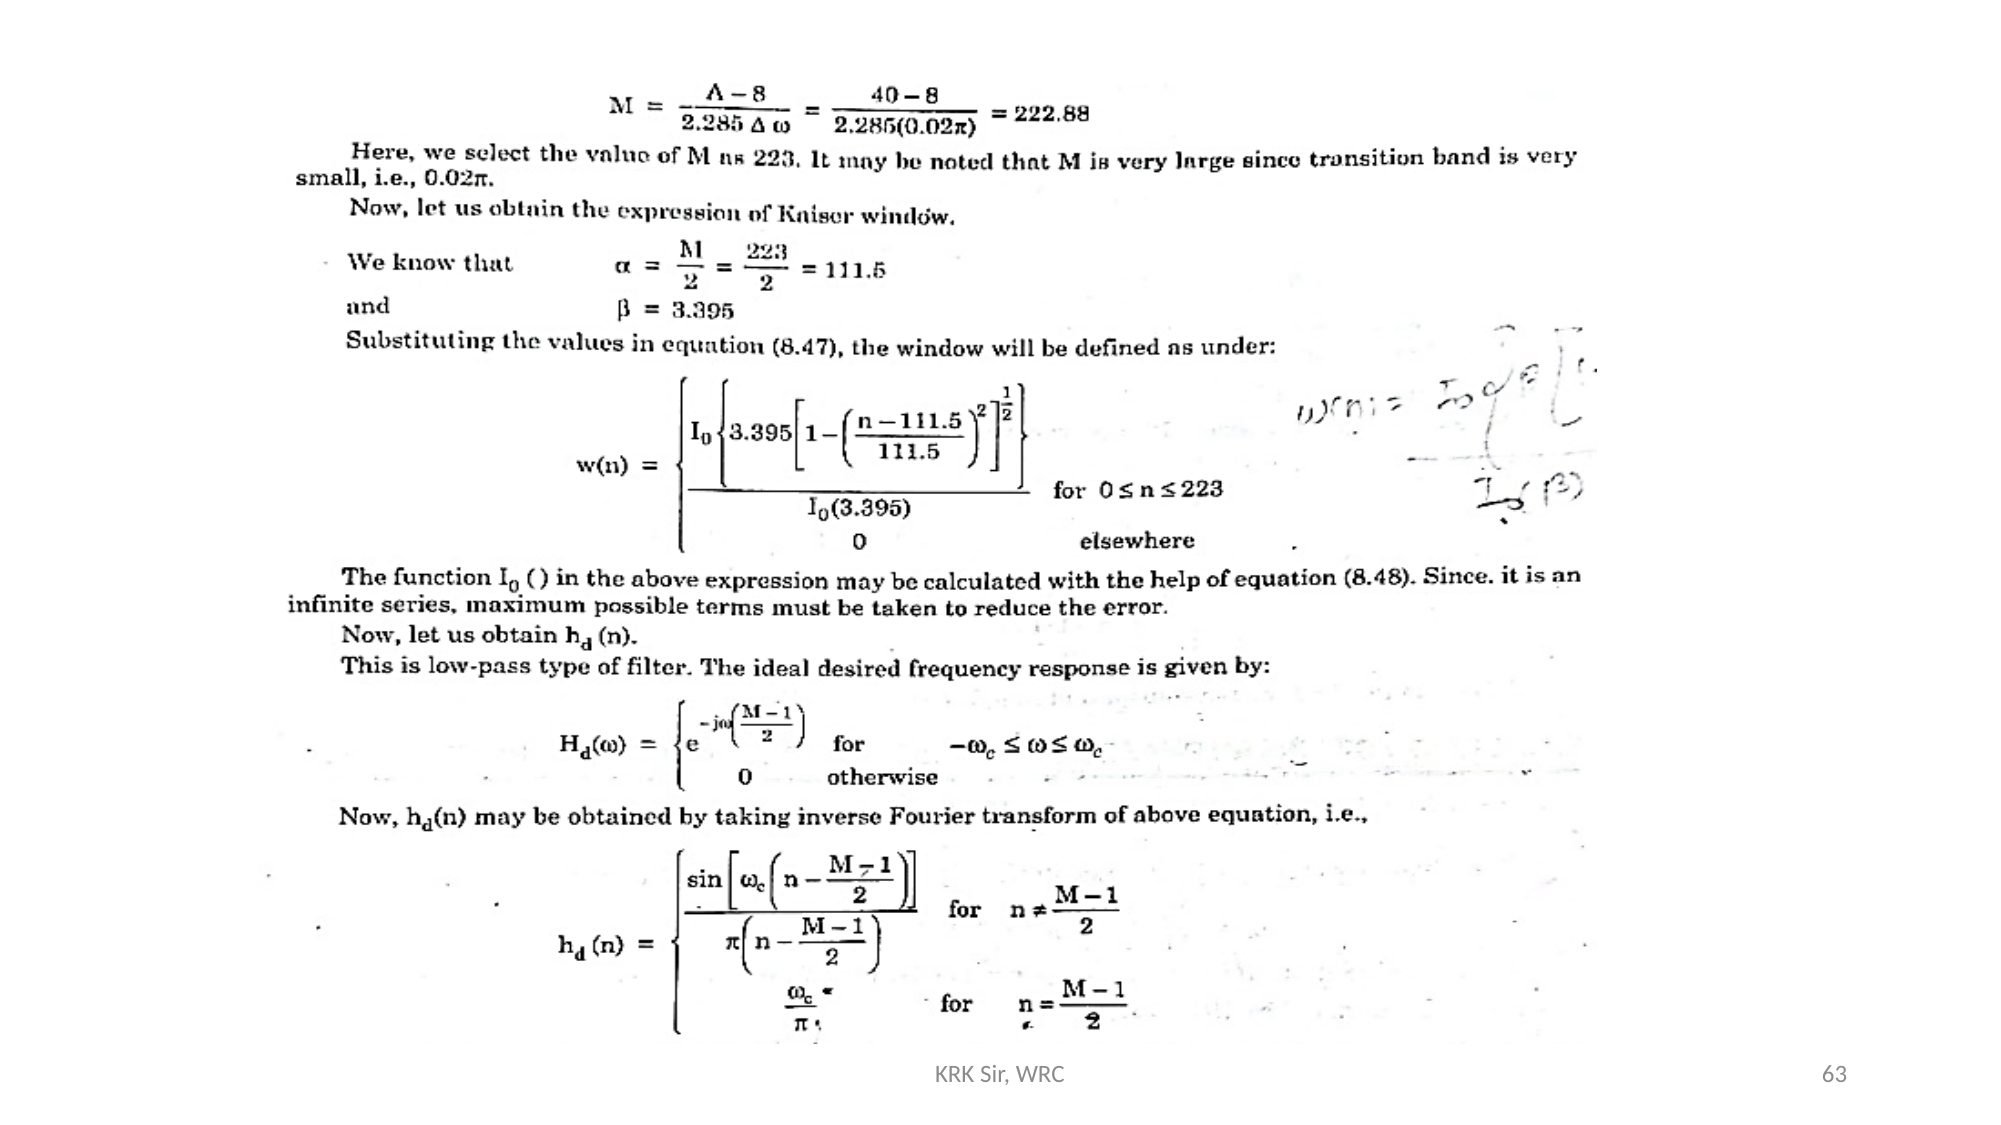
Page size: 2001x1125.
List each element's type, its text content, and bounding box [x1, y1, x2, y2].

slide_number 63 [1412, 1042, 1863, 1103]
picture [244, 82, 1597, 1044]
footer KRK Sir, WRC [662, 1044, 1338, 1103]
